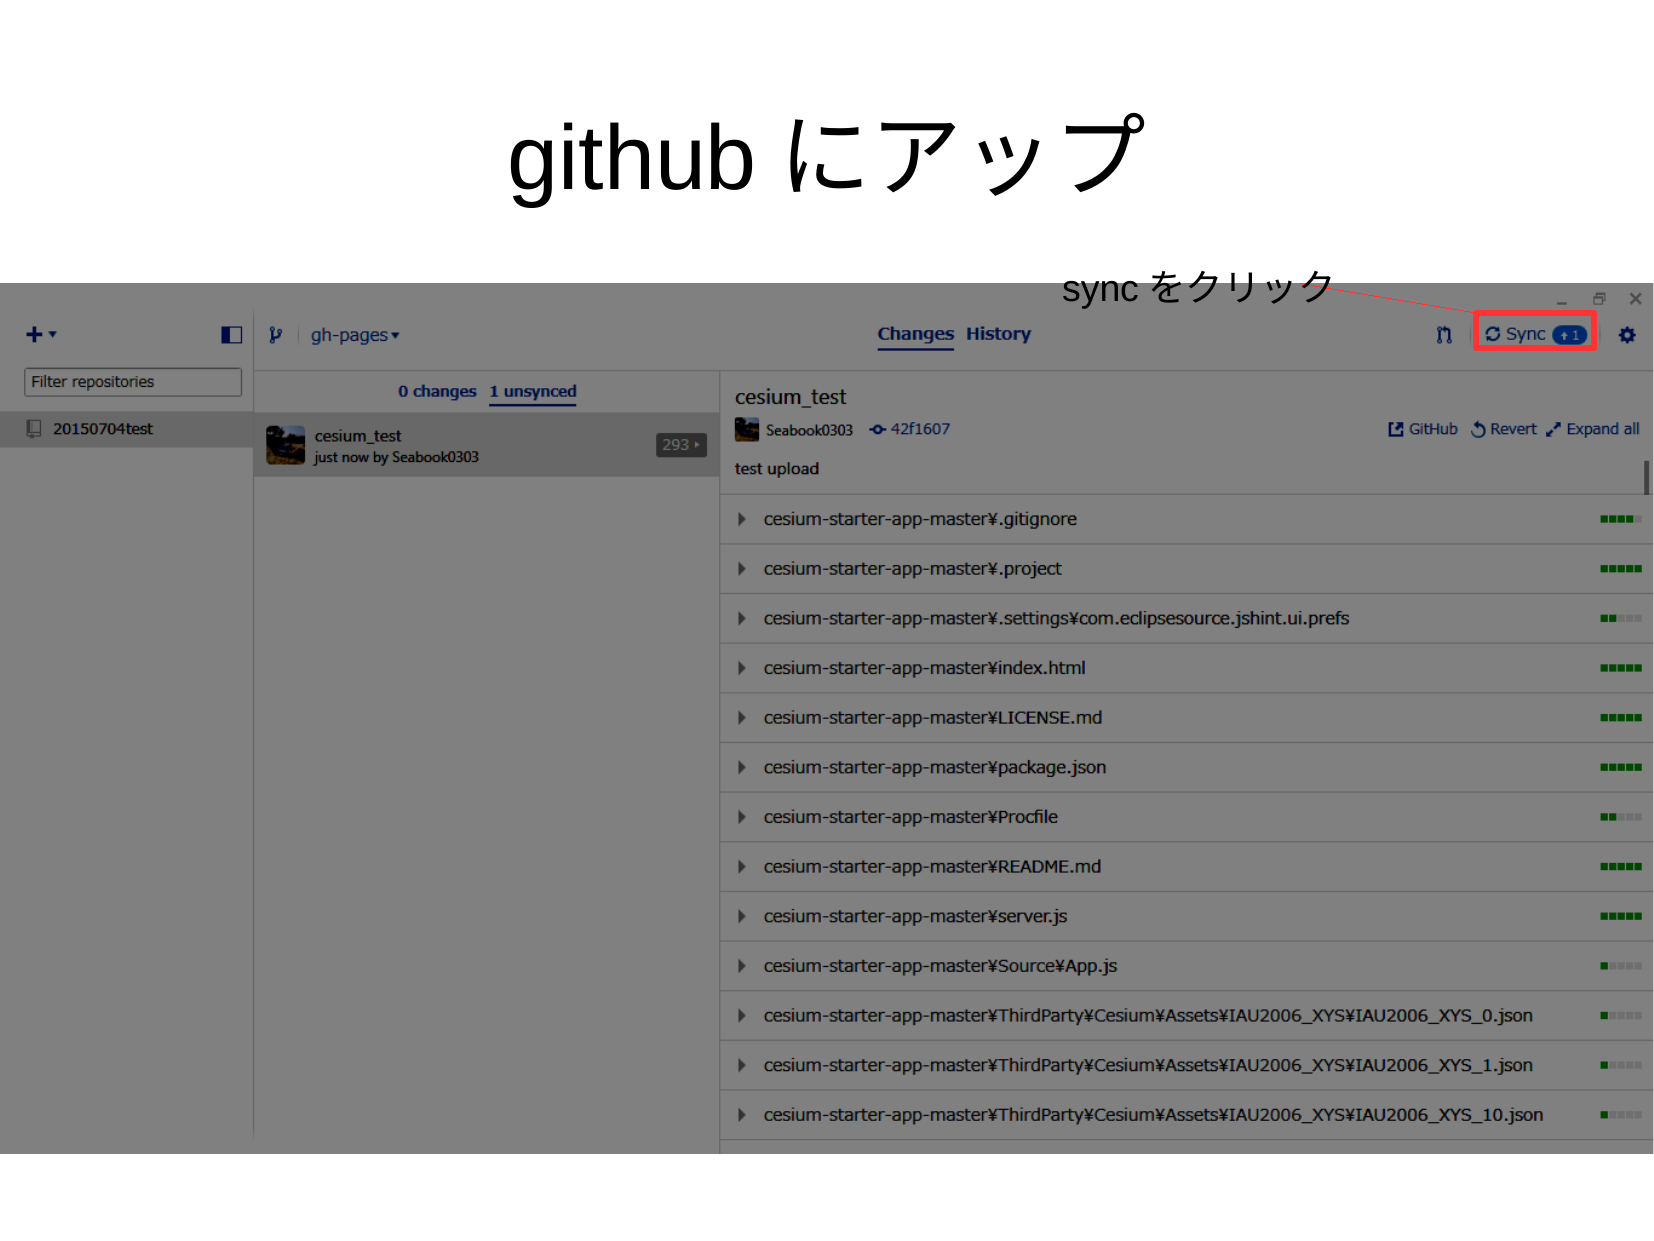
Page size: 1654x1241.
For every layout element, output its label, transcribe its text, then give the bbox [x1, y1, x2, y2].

picture [0, 283, 1654, 1154]
text_box syncをクリック [1047, 256, 1351, 283]
title githubにアップ [82, 49, 1571, 257]
